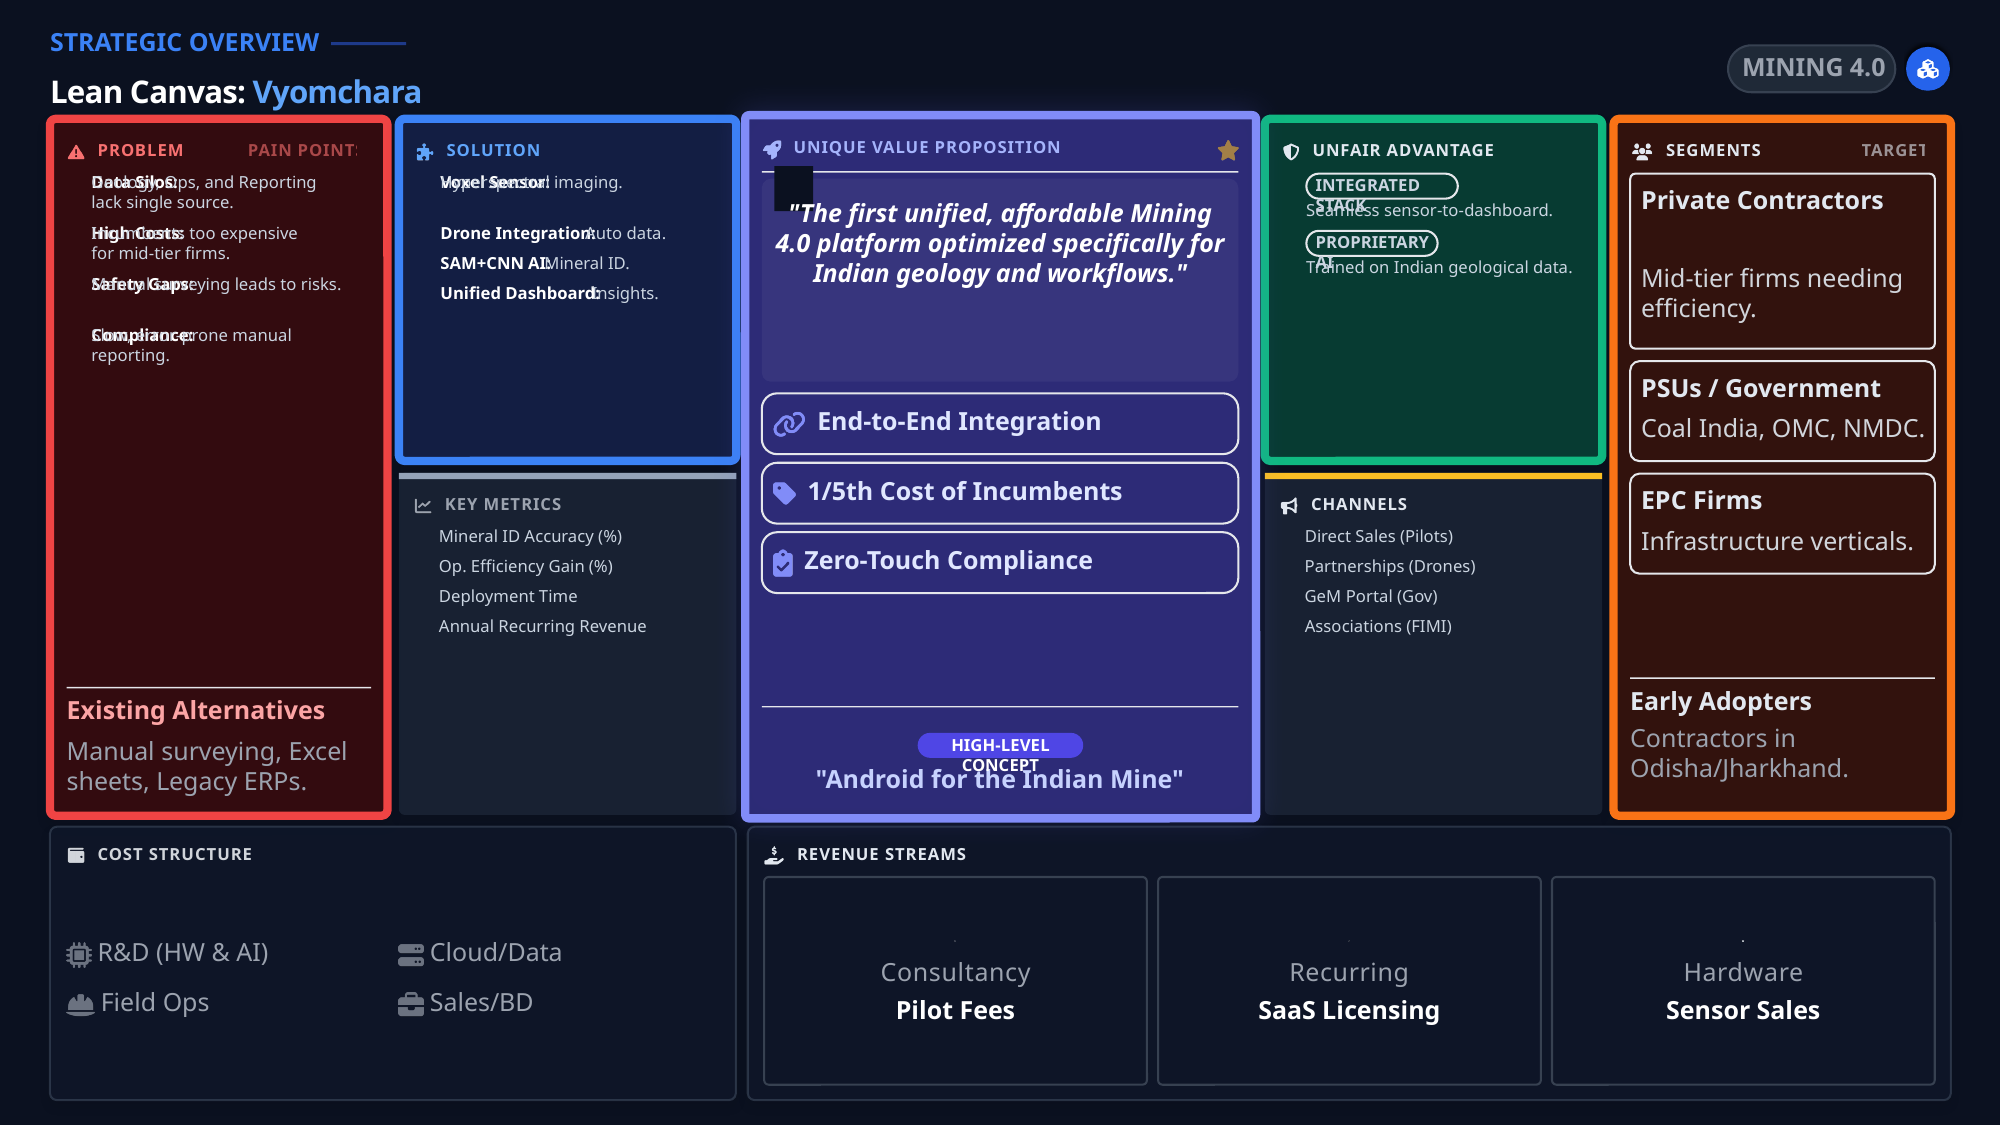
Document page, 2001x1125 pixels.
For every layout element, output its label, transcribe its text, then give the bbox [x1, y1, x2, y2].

text_box [338, 42, 407, 46]
text_box MINING 4.0 [1742, 51, 1901, 86]
text_box Lean Canvas: [49, 71, 252, 110]
text_box STRATEGIC OVERVIEW [49, 26, 338, 61]
text_box Vyomchara [252, 71, 456, 110]
text_box [1906, 46, 1950, 91]
picture [0, 118, 2000, 1125]
picture [1917, 59, 1940, 79]
text_box [0, 0, 2000, 118]
text_box [1728, 45, 1888, 93]
text_box Q1 [750, 108, 1251, 115]
